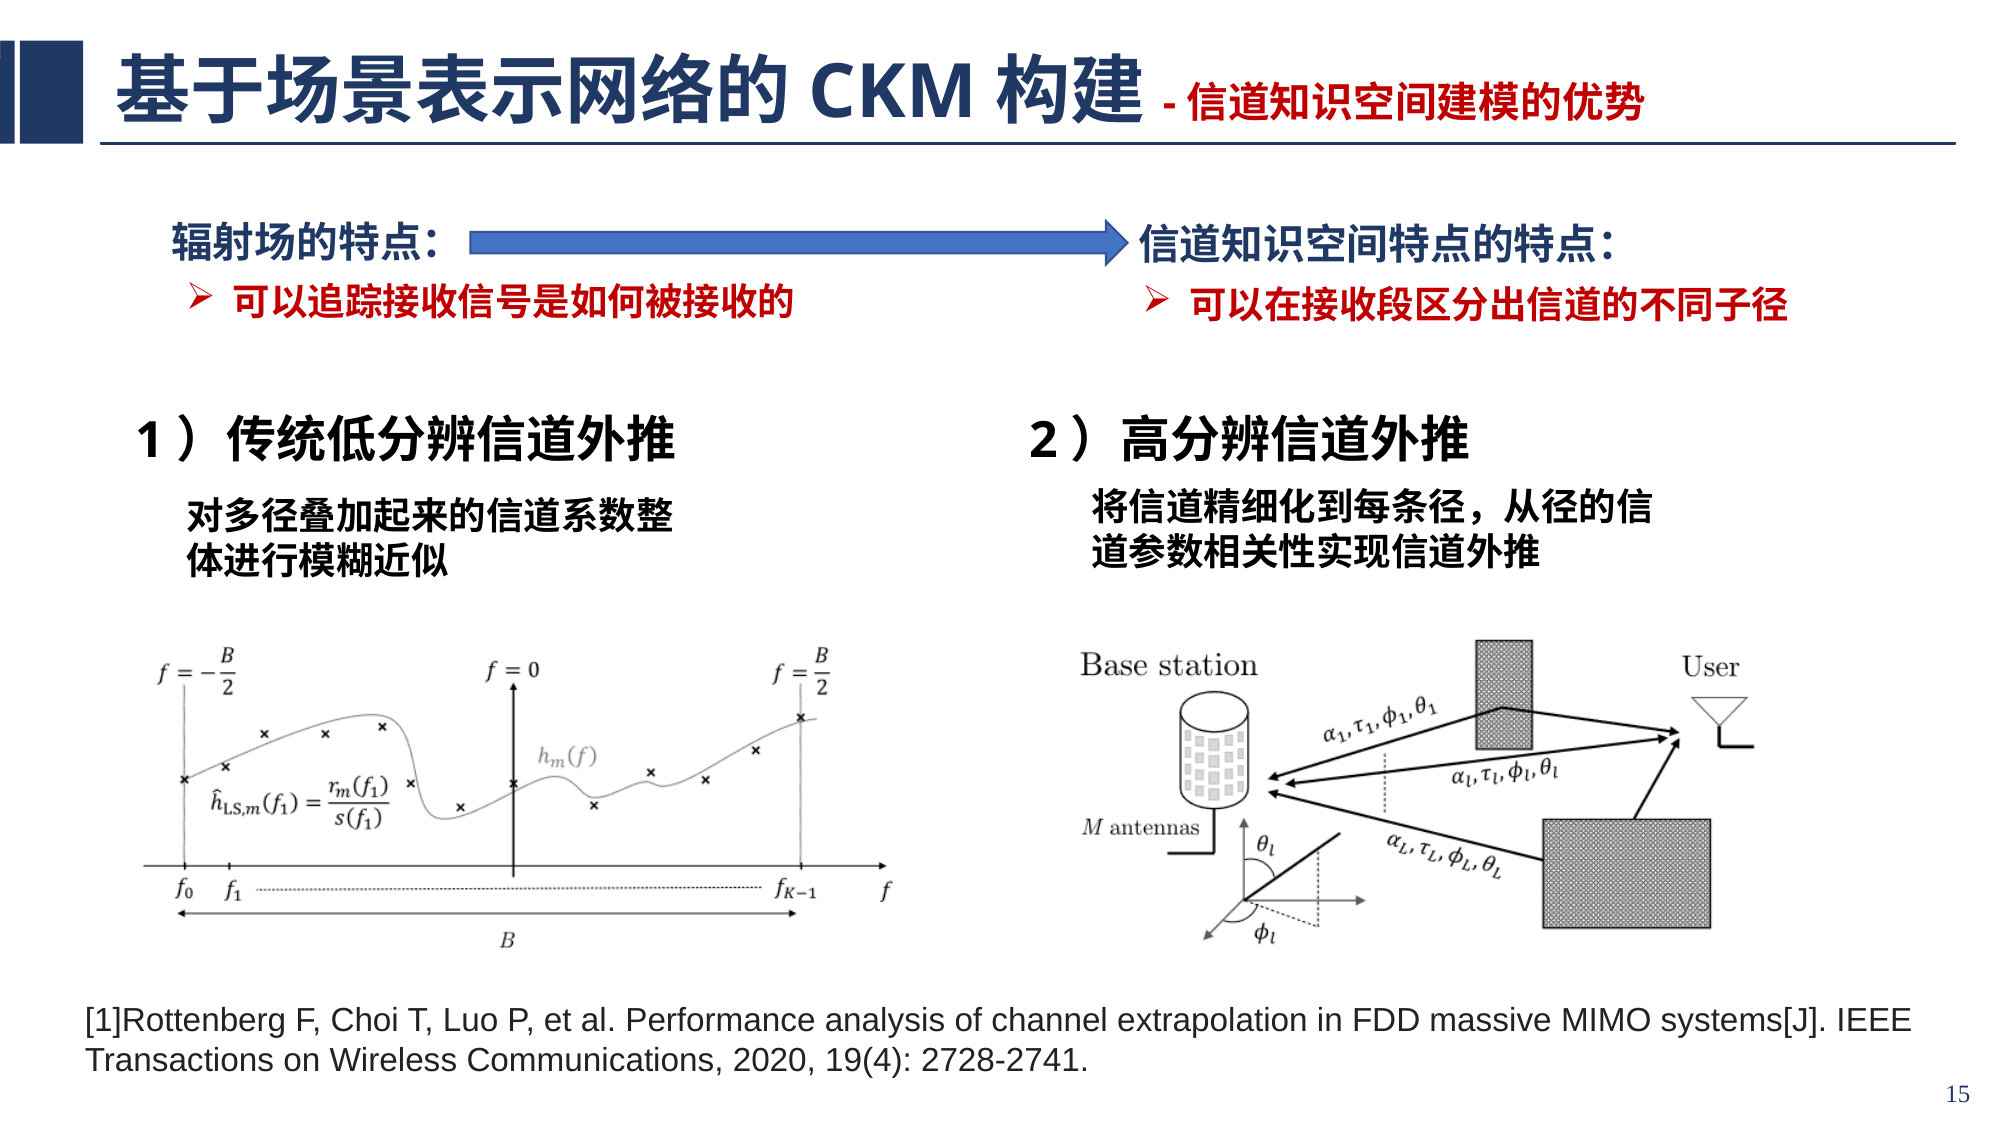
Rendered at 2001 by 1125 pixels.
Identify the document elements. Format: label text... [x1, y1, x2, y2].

text_box 2）高分辨信道外推 [1015, 400, 1878, 475]
text_box 1）传统低分辨信道外推 [121, 400, 774, 475]
text_box 可以在接收段区分出信道的不同子径 [1127, 273, 1875, 334]
slide_number 15 [1535, 1086, 1986, 1123]
text_box 对多径叠加起来的信道系数整体进行模糊近似 [171, 484, 713, 590]
picture [1015, 590, 1834, 958]
text_box 辐射场的特点： [156, 208, 450, 273]
text_box 将信道精细化到每条径，从径的信道参数相关性实现信道外推 [1076, 475, 1673, 581]
text_box 可以追踪接收信号是如何被接收的 [171, 270, 919, 331]
text_box [1]Rottenberg F, Choi T, Luo P, et al. Performance analysis of channel extrapolation in FDD massive MIMO systems[J]. IEEE Transactions on Wireless Communications, 2020, 19(4): 2728-2741. [70, 991, 1986, 1086]
text_box 信道知识空间特点的特点： [1123, 210, 1652, 275]
text_box [469, 218, 1123, 267]
title 基于场景表示网络的CKM构建-信道知识空间建模的优势 [100, 33, 1822, 154]
picture [44, 608, 951, 976]
